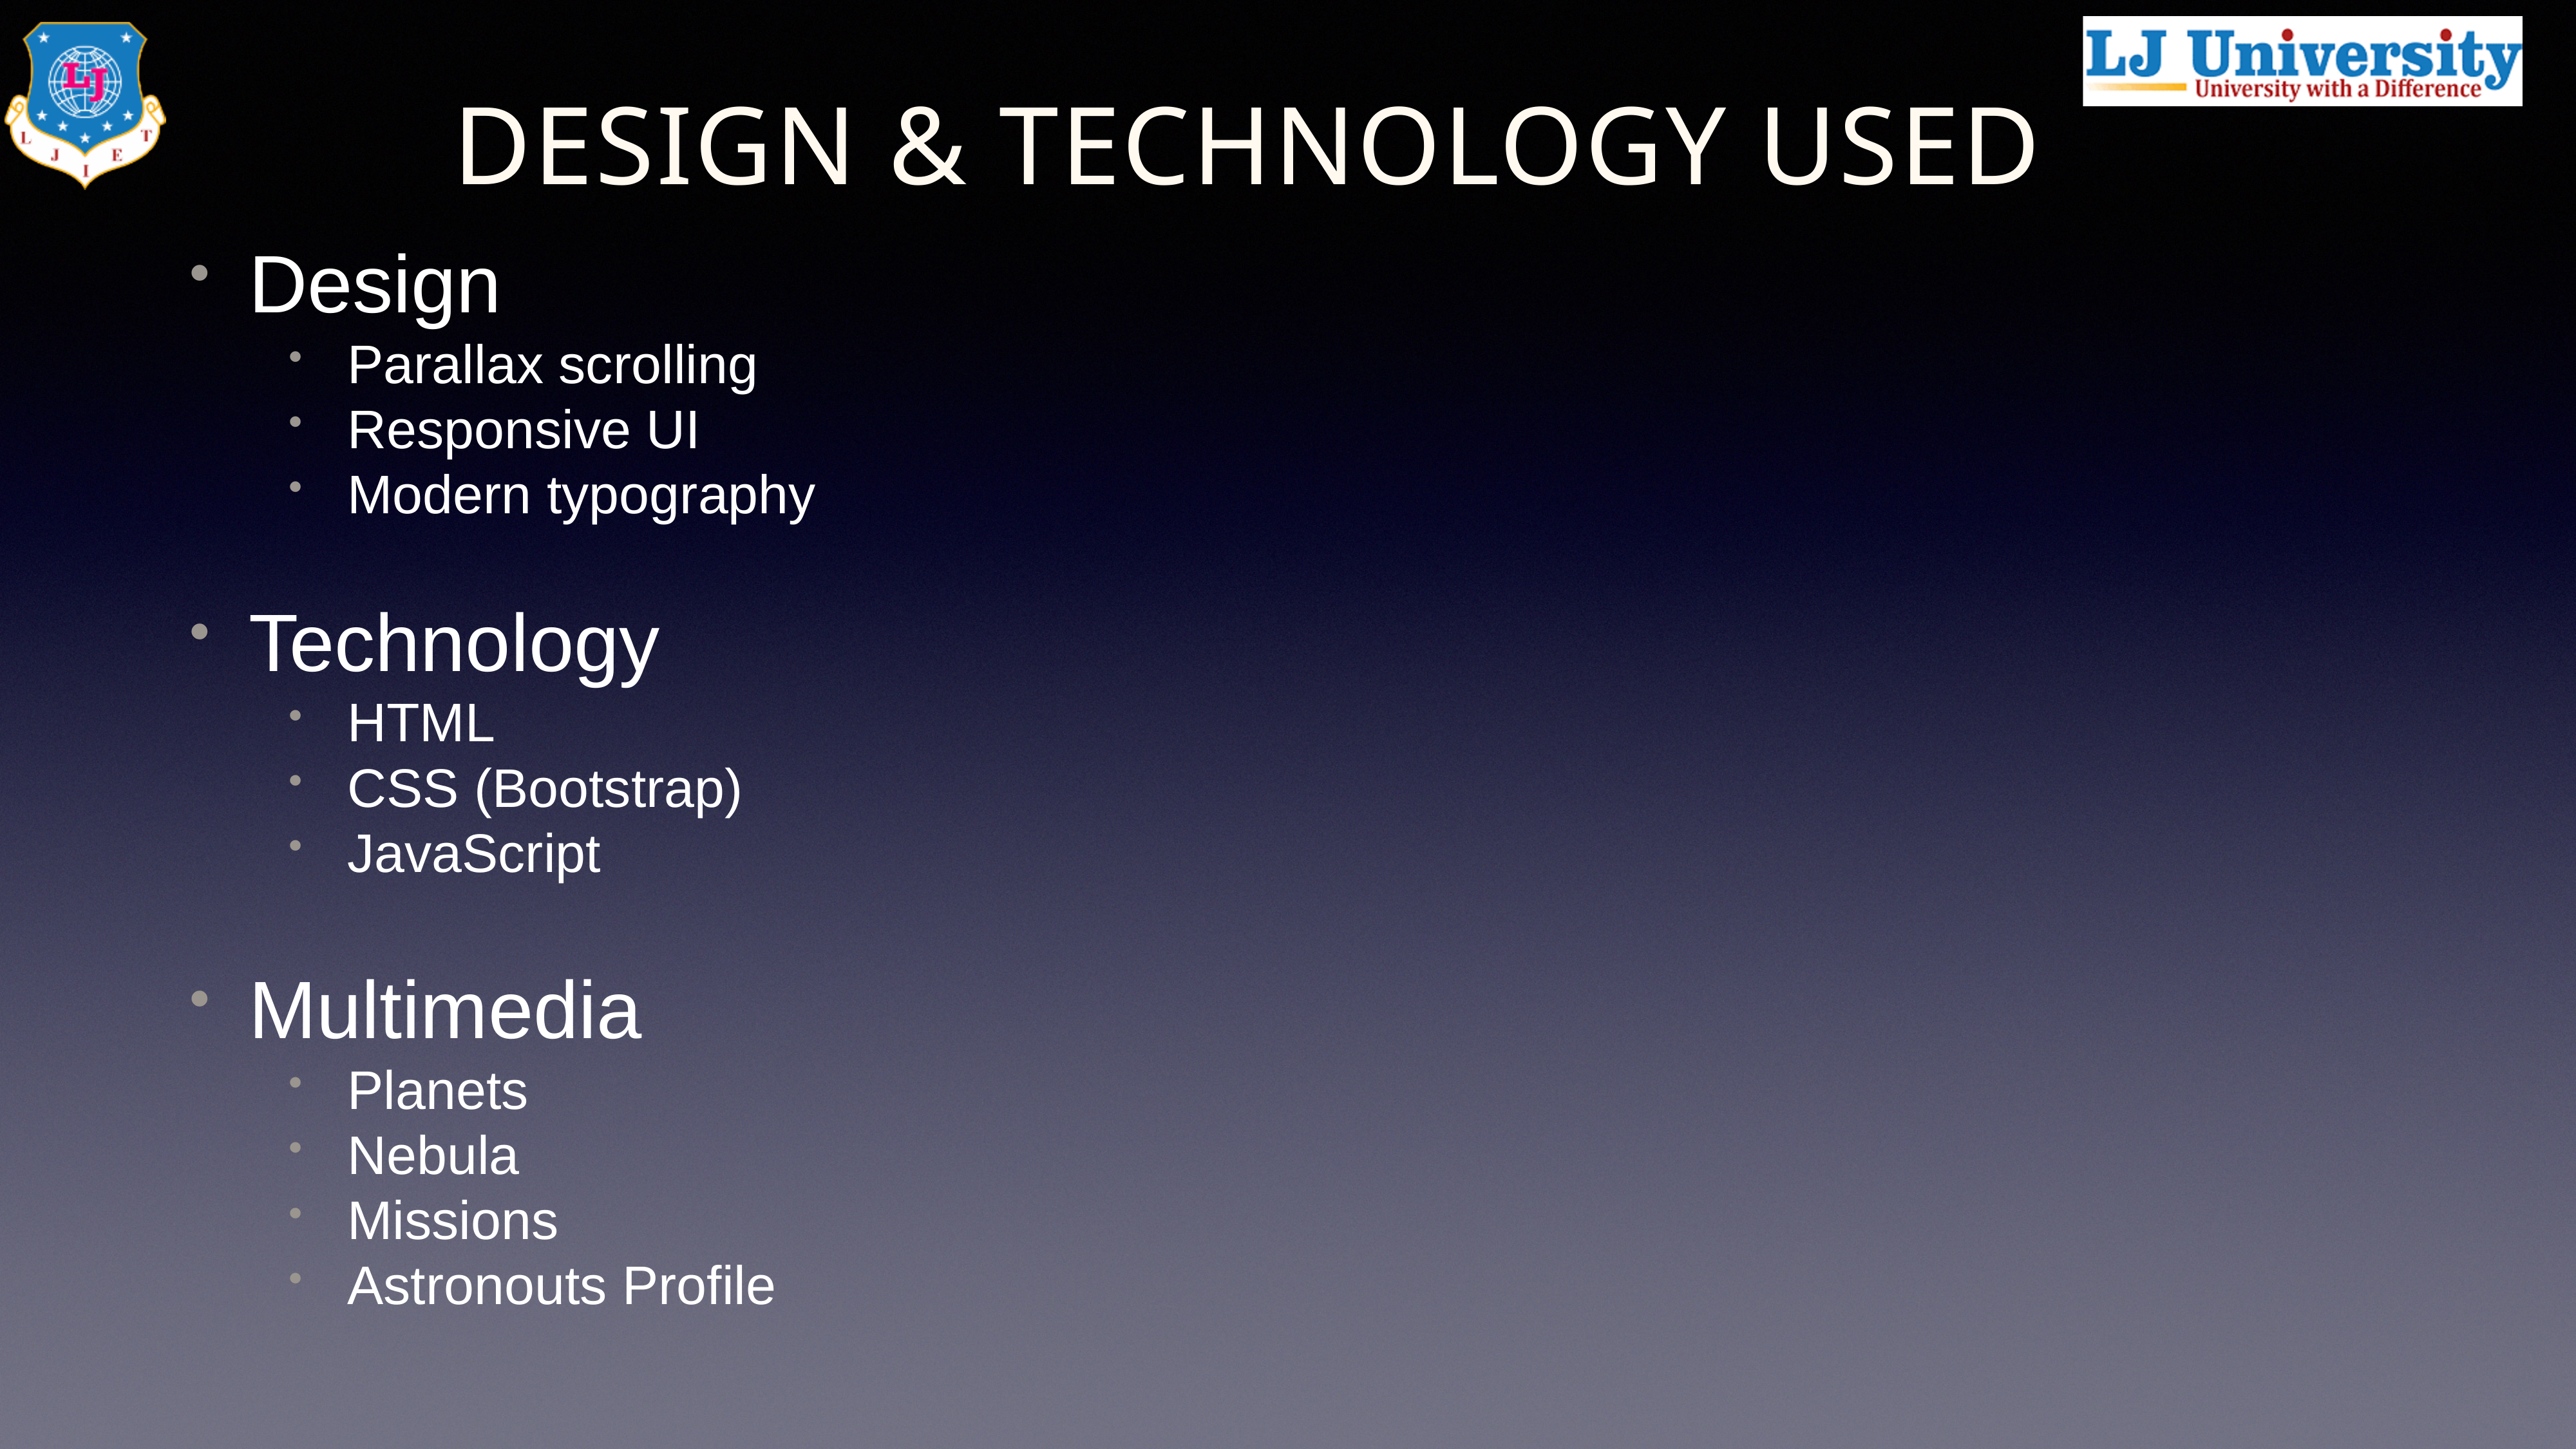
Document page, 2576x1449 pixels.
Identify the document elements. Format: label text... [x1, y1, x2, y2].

subtitle Design Parallax scrolling Responsive UI Modern typography Technology HTML CSS (Bootstrap) JavaScript Multimedia Planets Nebula Missions Astronouts Profile [184, 225, 2325, 1316]
title Design & Technology Used [211, 0, 2285, 212]
picture [0, 0, 2576, 1449]
